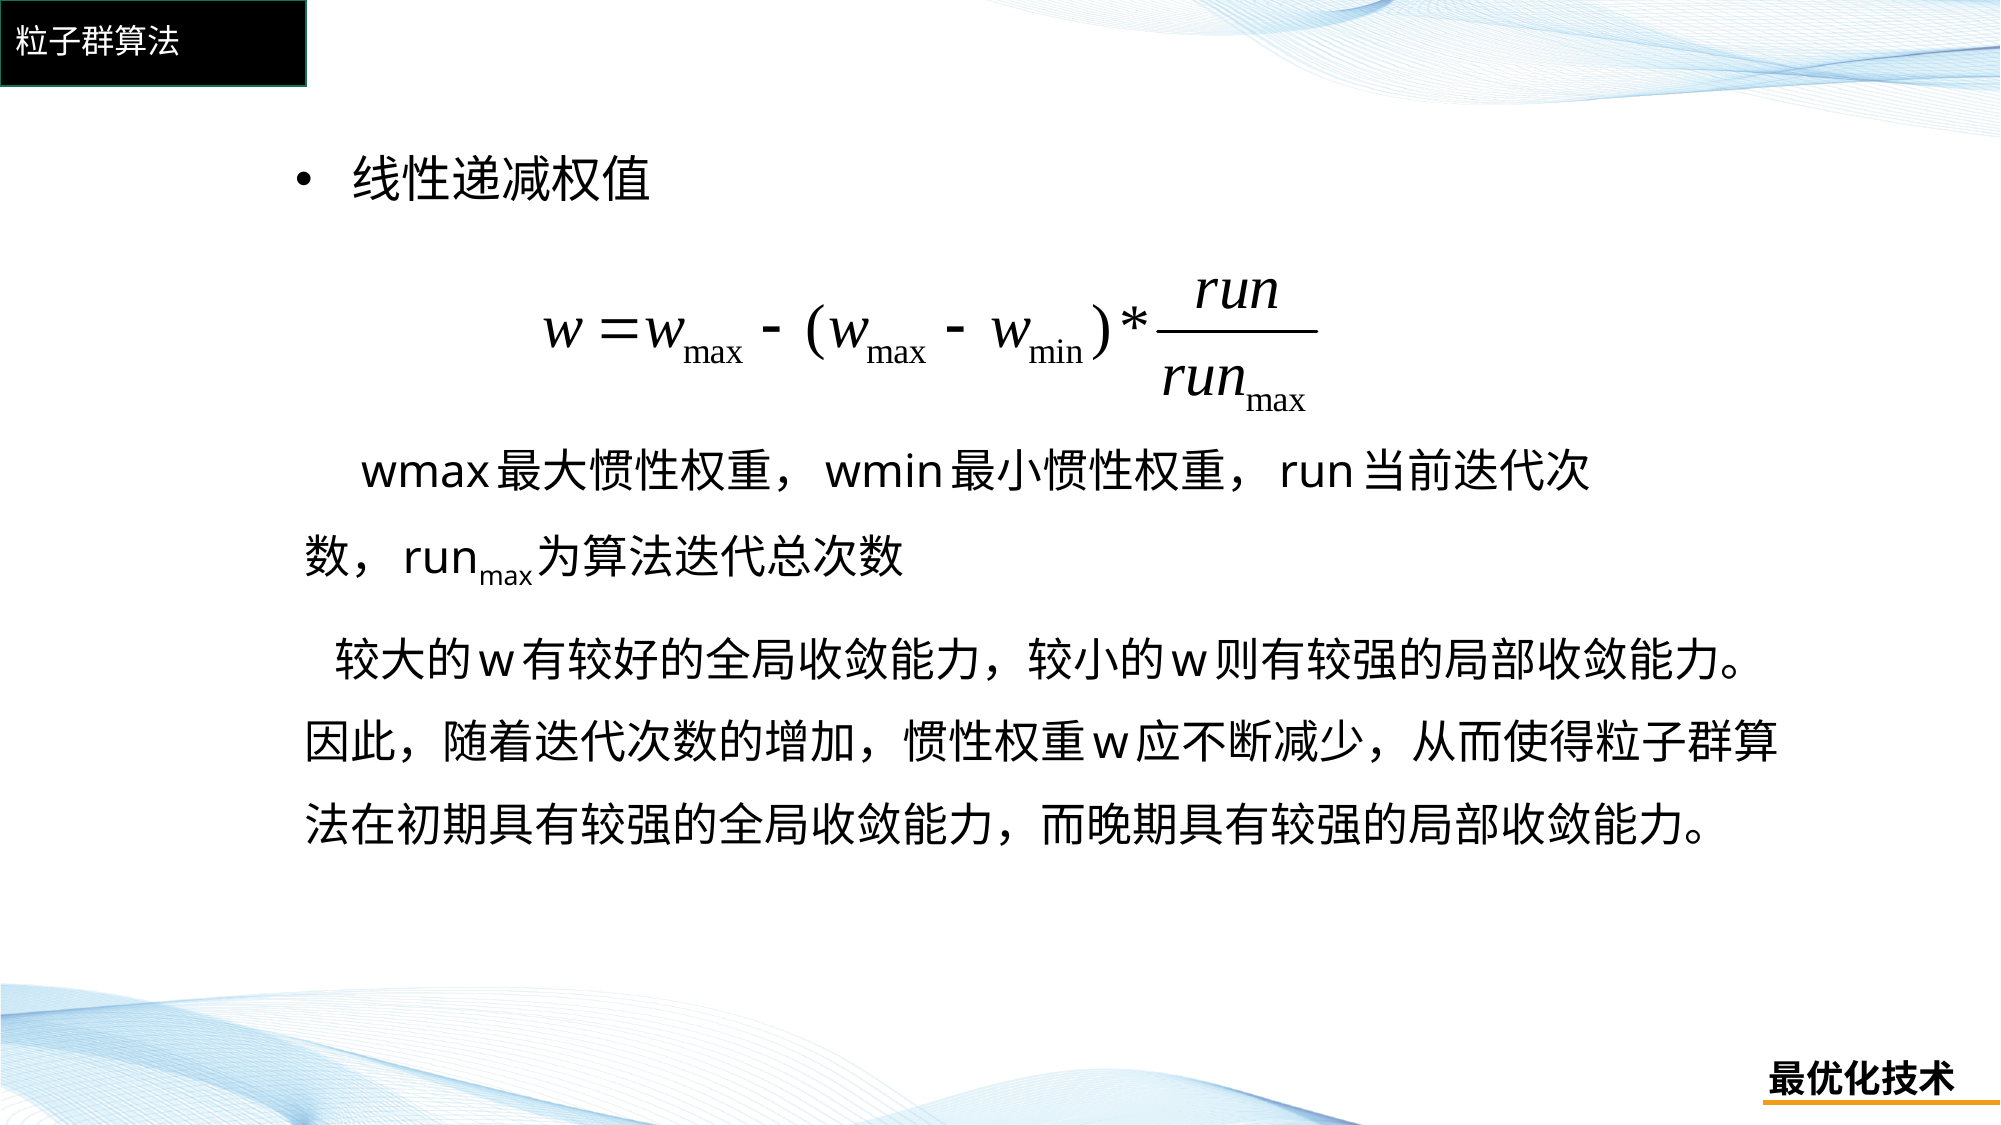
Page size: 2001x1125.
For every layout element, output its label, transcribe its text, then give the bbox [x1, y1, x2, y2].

picture [2, 977, 1590, 1125]
text_box 粒子群算法 [0, 0, 1725, 86]
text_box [531, 249, 1332, 425]
picture [885, 1, 1999, 148]
title 线性递减权值 [280, 158, 1631, 204]
list wmax最大惯性权重，wmin最小惯性权重，run当前迭代次数，runmax为算法迭代总次数 较大的w有较好的全局收敛能力，较小的w则有较强的局部收敛能力。因此，随着迭代次数的增加，惯性权重w应不断减少，从而使得粒子群算法在初期具有较强的全局收敛能力，而晚期具有较强的局部收敛能力。 [249, 135, 1821, 1005]
